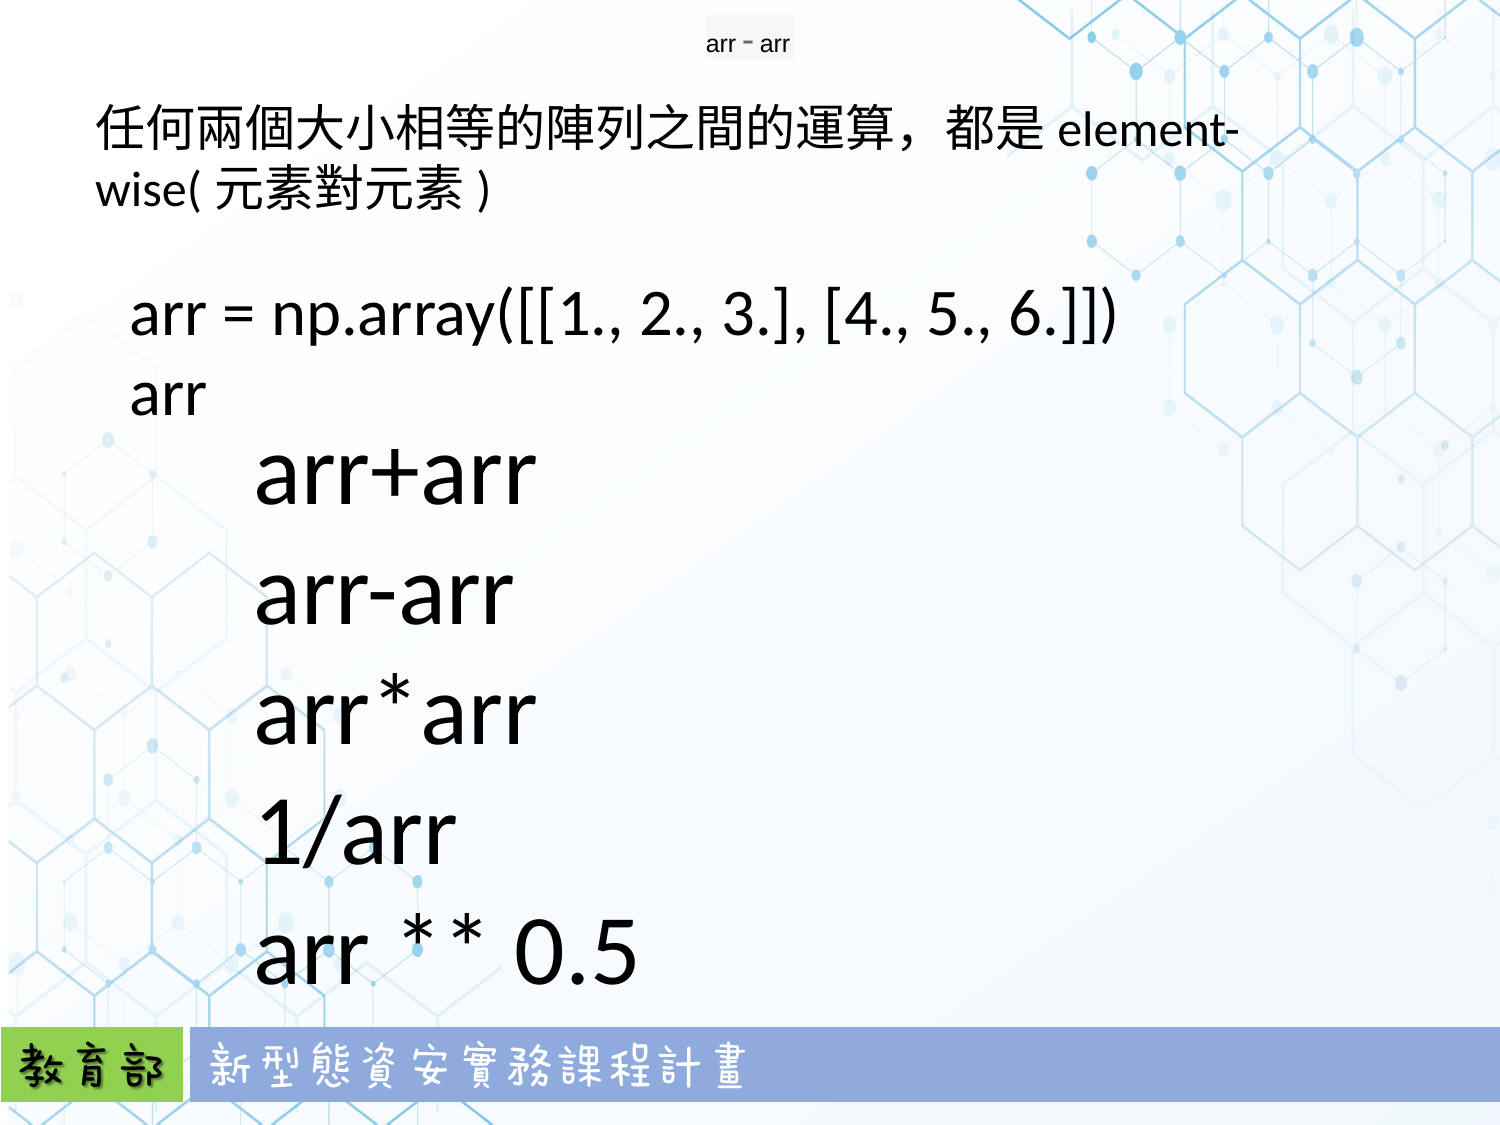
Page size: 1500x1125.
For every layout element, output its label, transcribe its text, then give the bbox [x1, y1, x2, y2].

text_box arr - arr [705, 14, 794, 61]
text_box 任何兩個大小相等的陣列之間的運算，都是element-wise(元素對元素) [80, 89, 1292, 224]
text_box arr+arr arr-arr arr*arr 1/arr arr ** 0.5 [238, 397, 657, 1012]
picture [0, 0, 1500, 1125]
text_box arr = np.array([[1., 2., 3.], [4., 5., 6.]]) arr [114, 261, 1137, 437]
